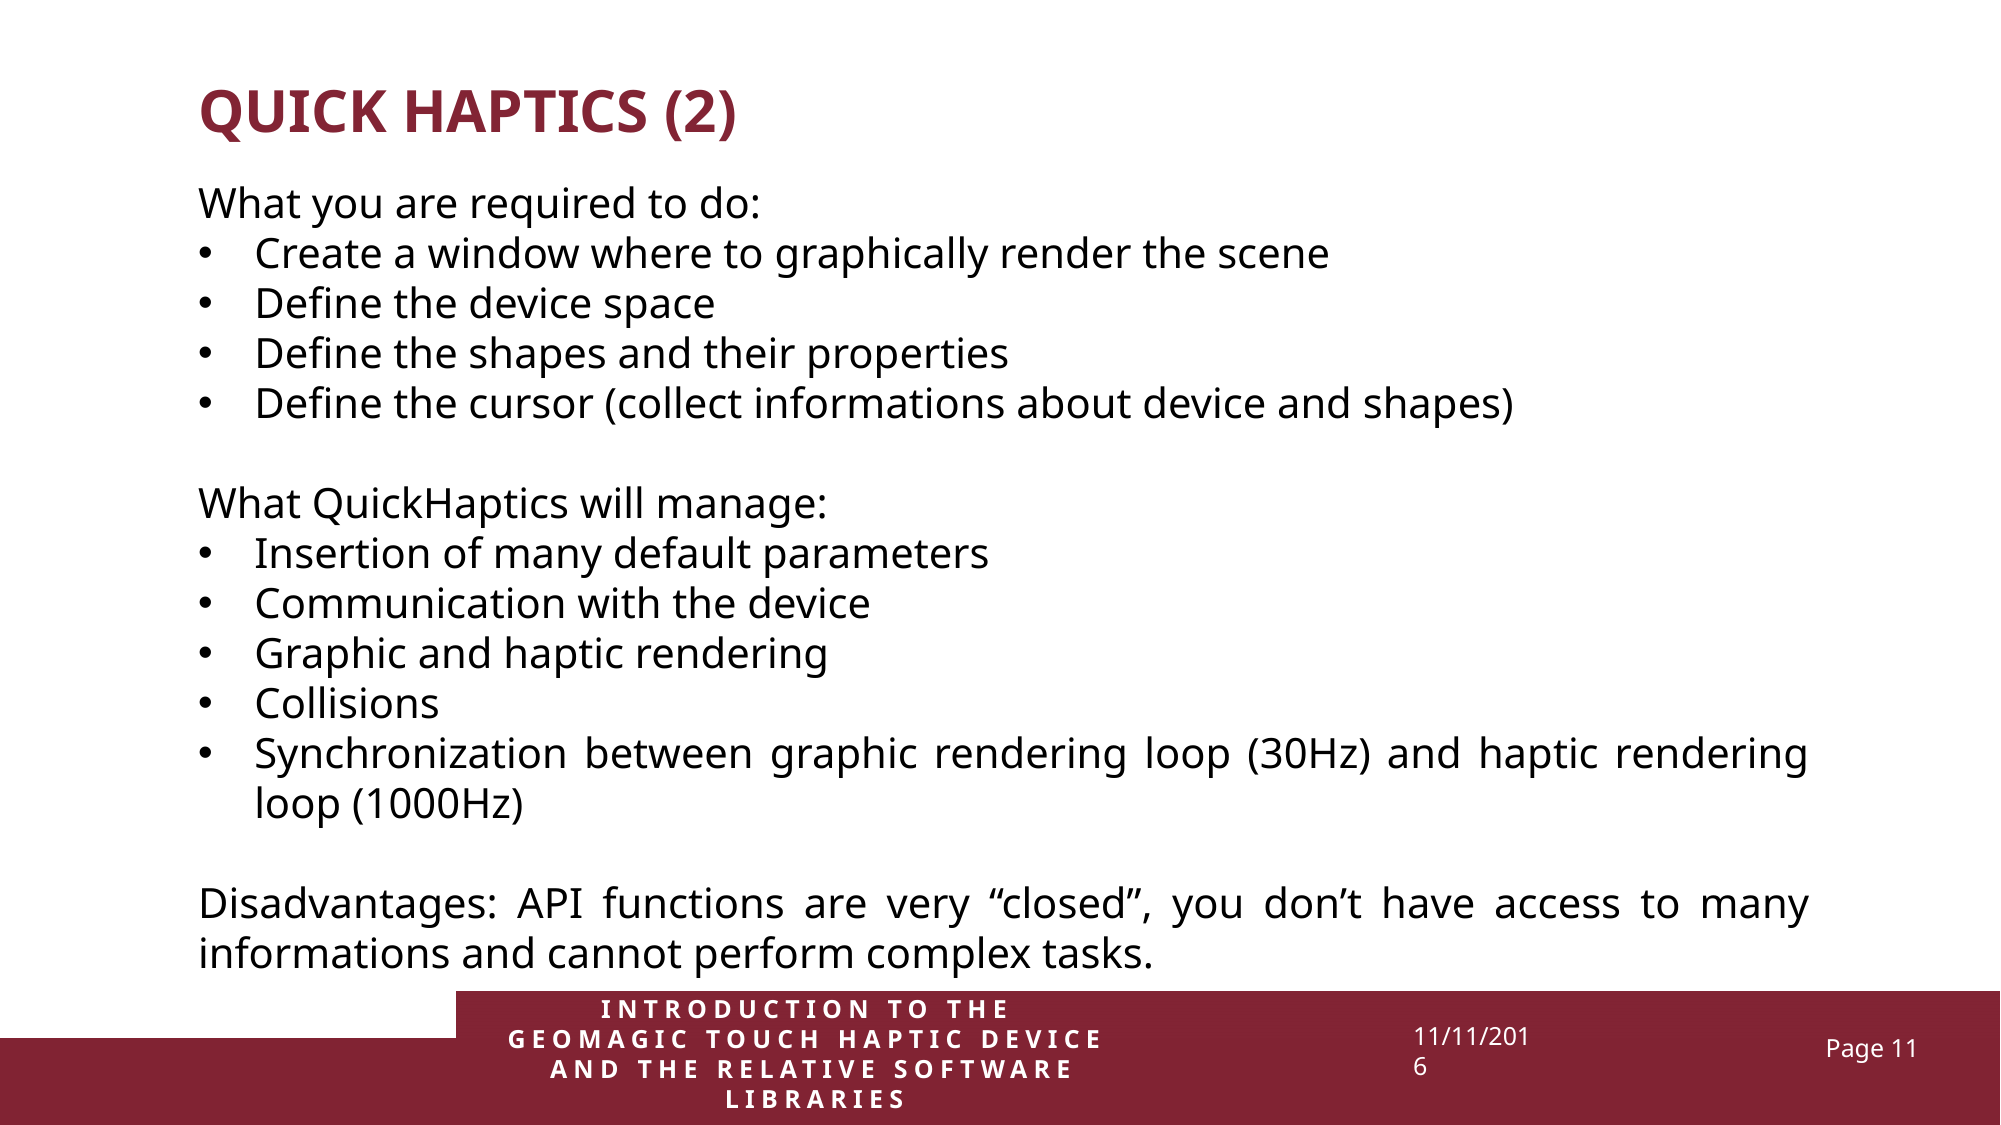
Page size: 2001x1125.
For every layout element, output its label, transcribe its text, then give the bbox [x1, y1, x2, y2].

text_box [0, 991, 2000, 1125]
text_box What you are required to do: Create a window where to graphically render the scene Define the device space Define the shapes and their properties Define the cursor (collect informations about device and shapes) What QuickHaptics will manage: Insertion of many default parameters Communication with the device Graphic and haptic rendering Collisions Synchronization between graphic rendering loop (30Hz) and haptic rendering loop (1000Hz) Disadvantages: API functions are very “closed”, you don’t have access to many informations and cannot perform complex tasks. [183, 169, 1825, 947]
text_box Quick haptics (2) [183, 66, 1825, 150]
